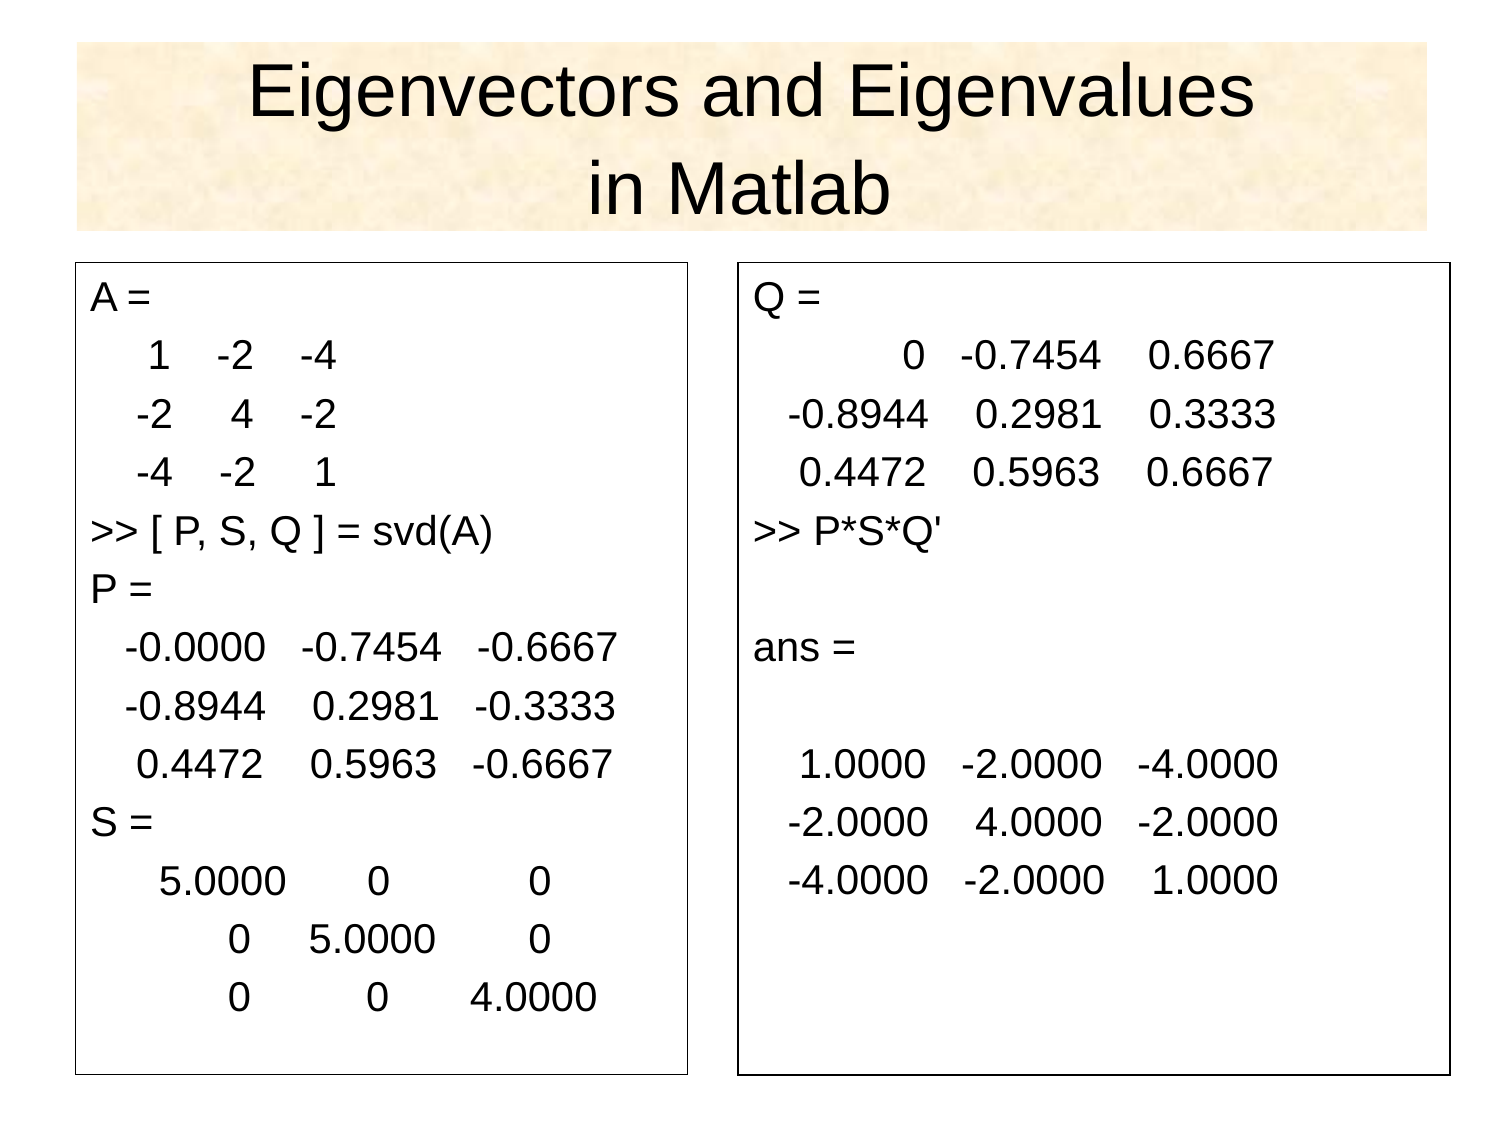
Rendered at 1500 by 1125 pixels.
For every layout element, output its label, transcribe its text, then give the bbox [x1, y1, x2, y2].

list A = 1 -2 -4 -2 4 -2 -4 -2 1 >> [ P, S, Q ] = svd(A) P = -0.0000 -0.7454 -0.6667 -0.8944 0.2981 -0.3333 0.4472 0.5963 -0.6667 S = 5.0000 0 0 0 5.0000 0 0 0 4.0000 [75, 262, 688, 1075]
text_box Q = 0 -0.7454 0.6667 -0.8944 0.2981 0.3333 0.4472 0.5963 0.6667 >> P*S*Q' ans = 1.0000 -2.0000 -4.0000 -2.0000 4.0000 -2.0000 -4.0000 -2.0000 1.0000 [738, 262, 1450, 1075]
title Eigenvectors and Eigenvalues in Matlab [76, 42, 1427, 231]
